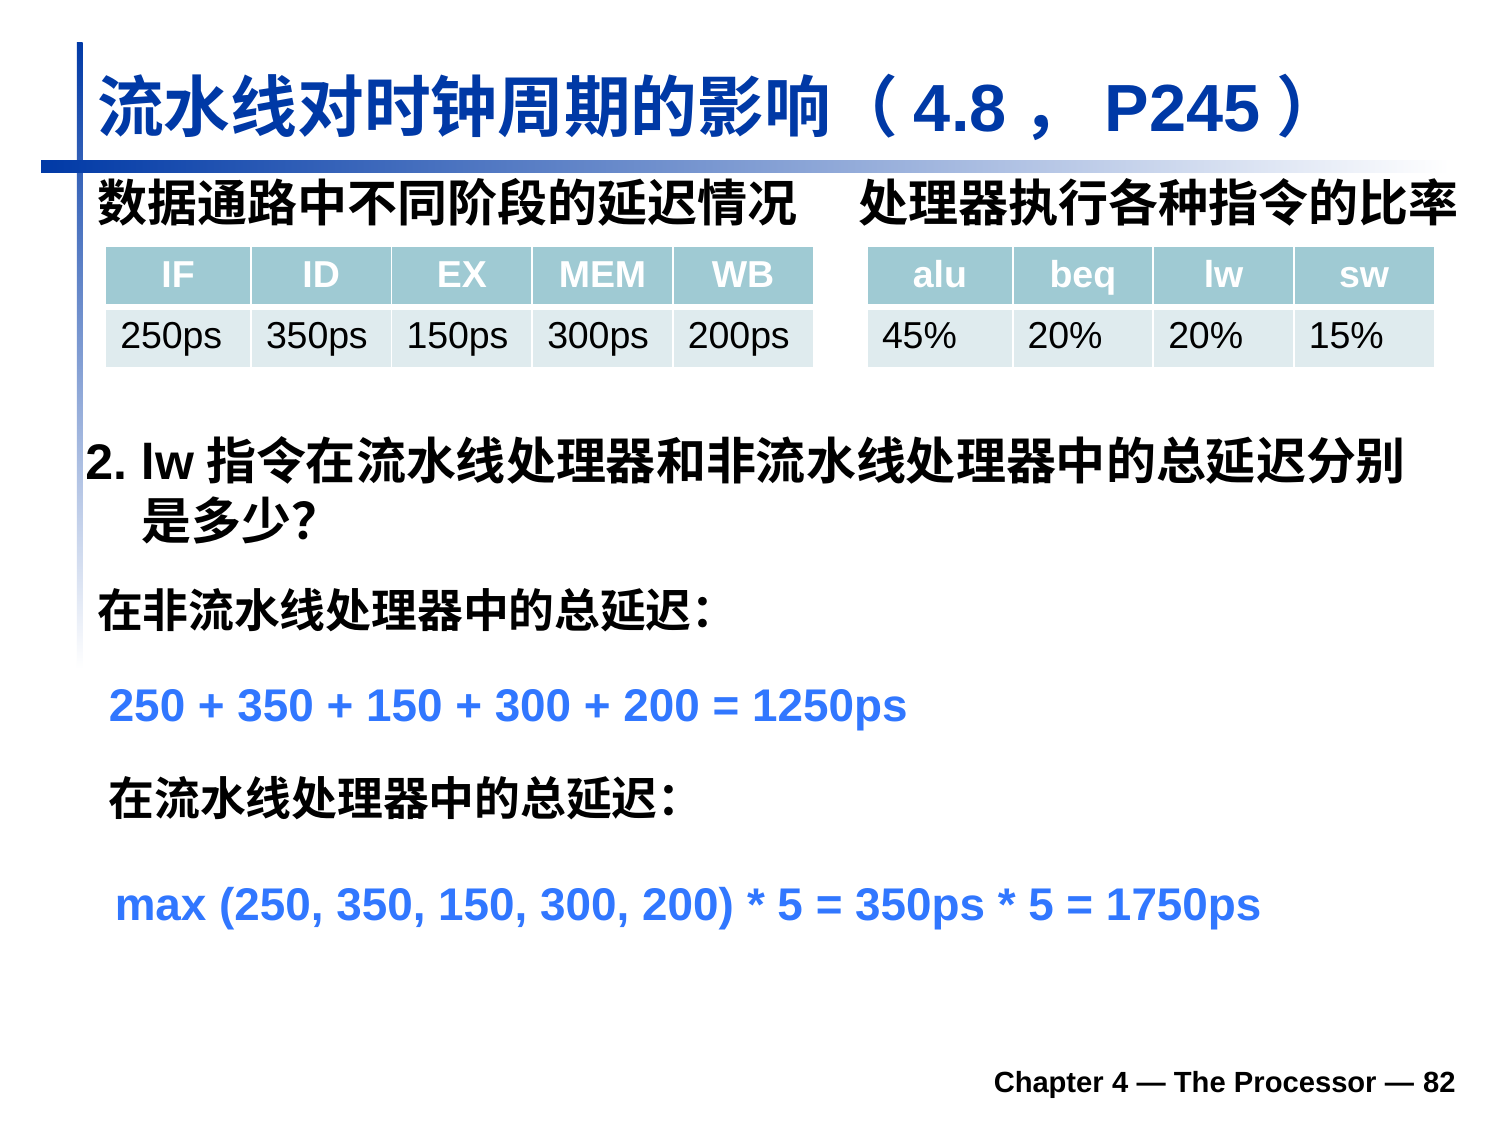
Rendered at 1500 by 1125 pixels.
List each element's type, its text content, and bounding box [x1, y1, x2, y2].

table_header ID [252, 247, 391, 304]
text_box 在流水线处理器中的总延迟： [93, 761, 1483, 844]
table_header sw [1295, 247, 1434, 304]
table_cell 20% [1014, 310, 1152, 367]
text_box 在非流水线处理器中的总延迟： [82, 574, 1471, 657]
text_box 250 + 350 + 150 + 300 + 200 = 1250ps [93, 667, 1483, 750]
title 流水线对时钟周期的影响（4.8，P245） [82, 56, 1437, 153]
table_cell 20% [1154, 310, 1293, 367]
table_cell 300ps [533, 310, 672, 367]
table_header IF [106, 247, 250, 304]
list 数据通路中不同阶段的延迟情况 [82, 164, 843, 258]
table_header lw [1154, 247, 1293, 304]
table_cell 45% [868, 310, 1012, 367]
table_header EX [392, 247, 531, 304]
table_header beq [1014, 247, 1152, 304]
table_header alu [868, 247, 1012, 304]
table_header MEM [533, 247, 672, 304]
table_cell 150ps [392, 310, 531, 367]
text_box max (250, 350, 150, 300, 200) * 5 = 350ps * 5 = 1750ps [99, 867, 1489, 950]
text_box 处理器执行各种指令的比率 [843, 163, 1500, 258]
table_cell 200ps [674, 310, 813, 367]
text_box 2. lw指令在流水线处理器和非流水线处理器中的总延迟分别是多少？ [70, 421, 1459, 551]
footer Chapter 4 — The Processor — 82 [277, 1046, 1471, 1106]
table_cell 15% [1295, 310, 1434, 367]
table_cell 350ps [252, 310, 391, 367]
table_cell 250ps [106, 310, 250, 367]
table_header WB [674, 247, 813, 304]
